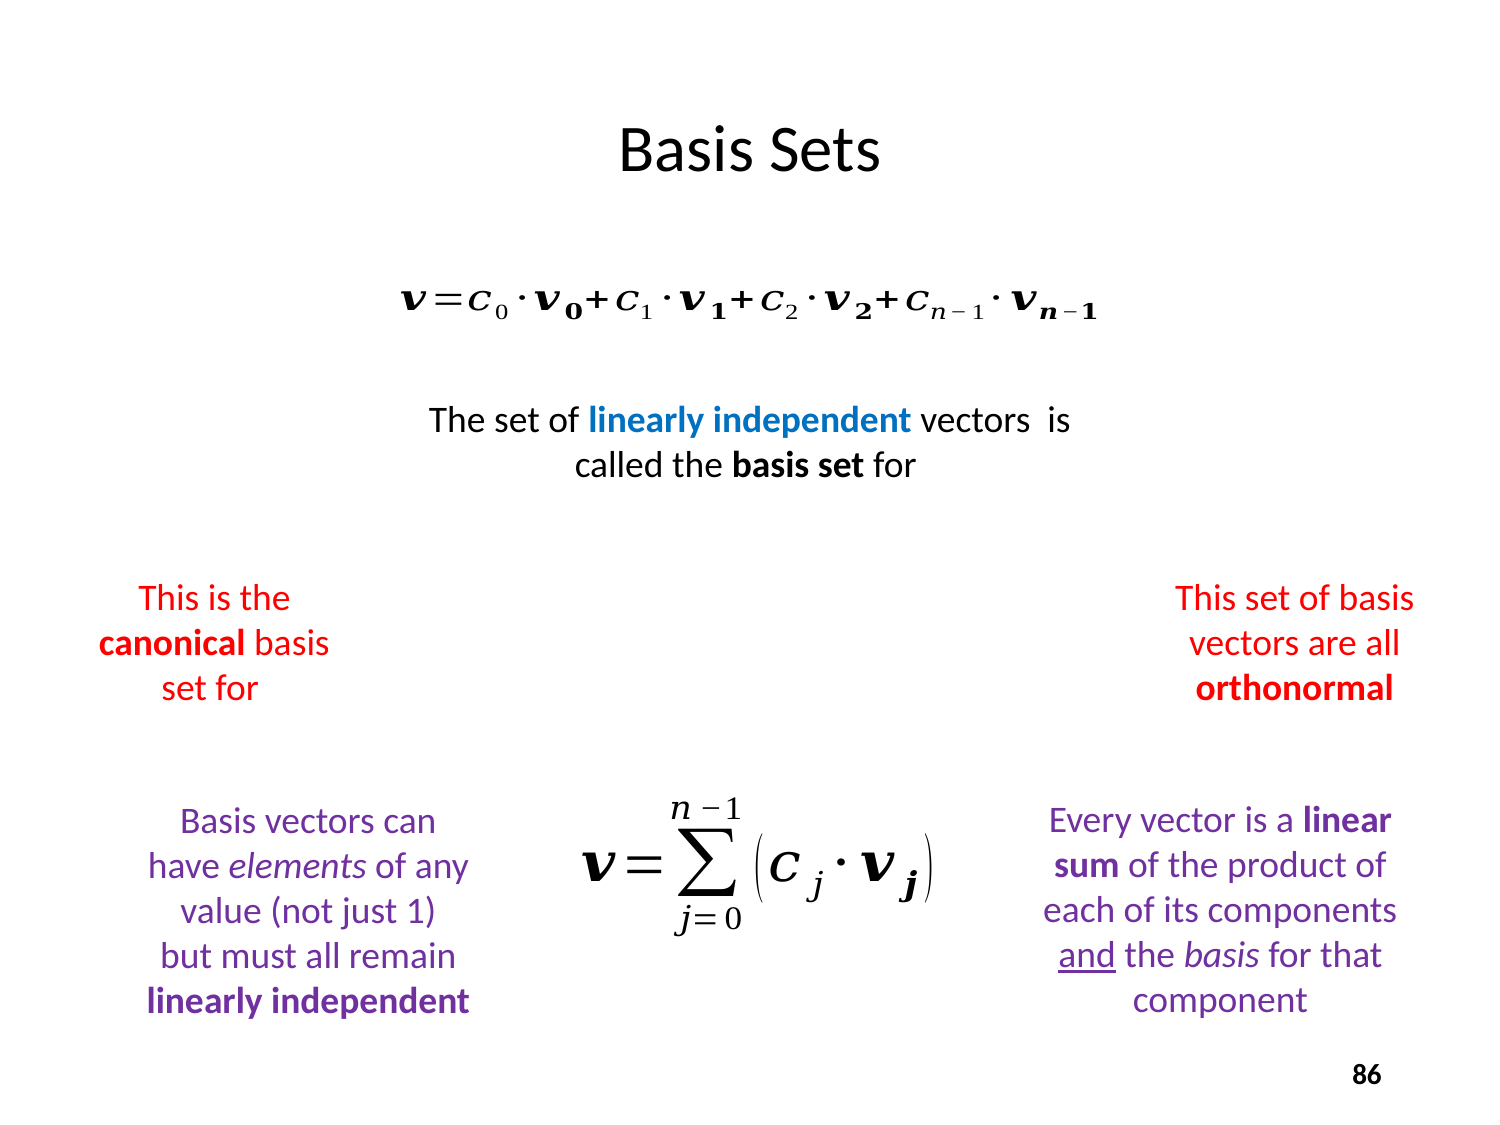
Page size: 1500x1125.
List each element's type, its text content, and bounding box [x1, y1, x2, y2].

slide_number 86 [1059, 1042, 1397, 1103]
text_box Basis vectors can have elements of any value (not just 1) but must all remain linearly independent [131, 788, 486, 1029]
text_box This set of basis vectors are all orthonormal [1151, 565, 1438, 716]
title Basis Sets [103, 59, 1397, 241]
text_box Every vector is a linear sum of the product of each of its components and the basis for that component [1014, 787, 1427, 1028]
